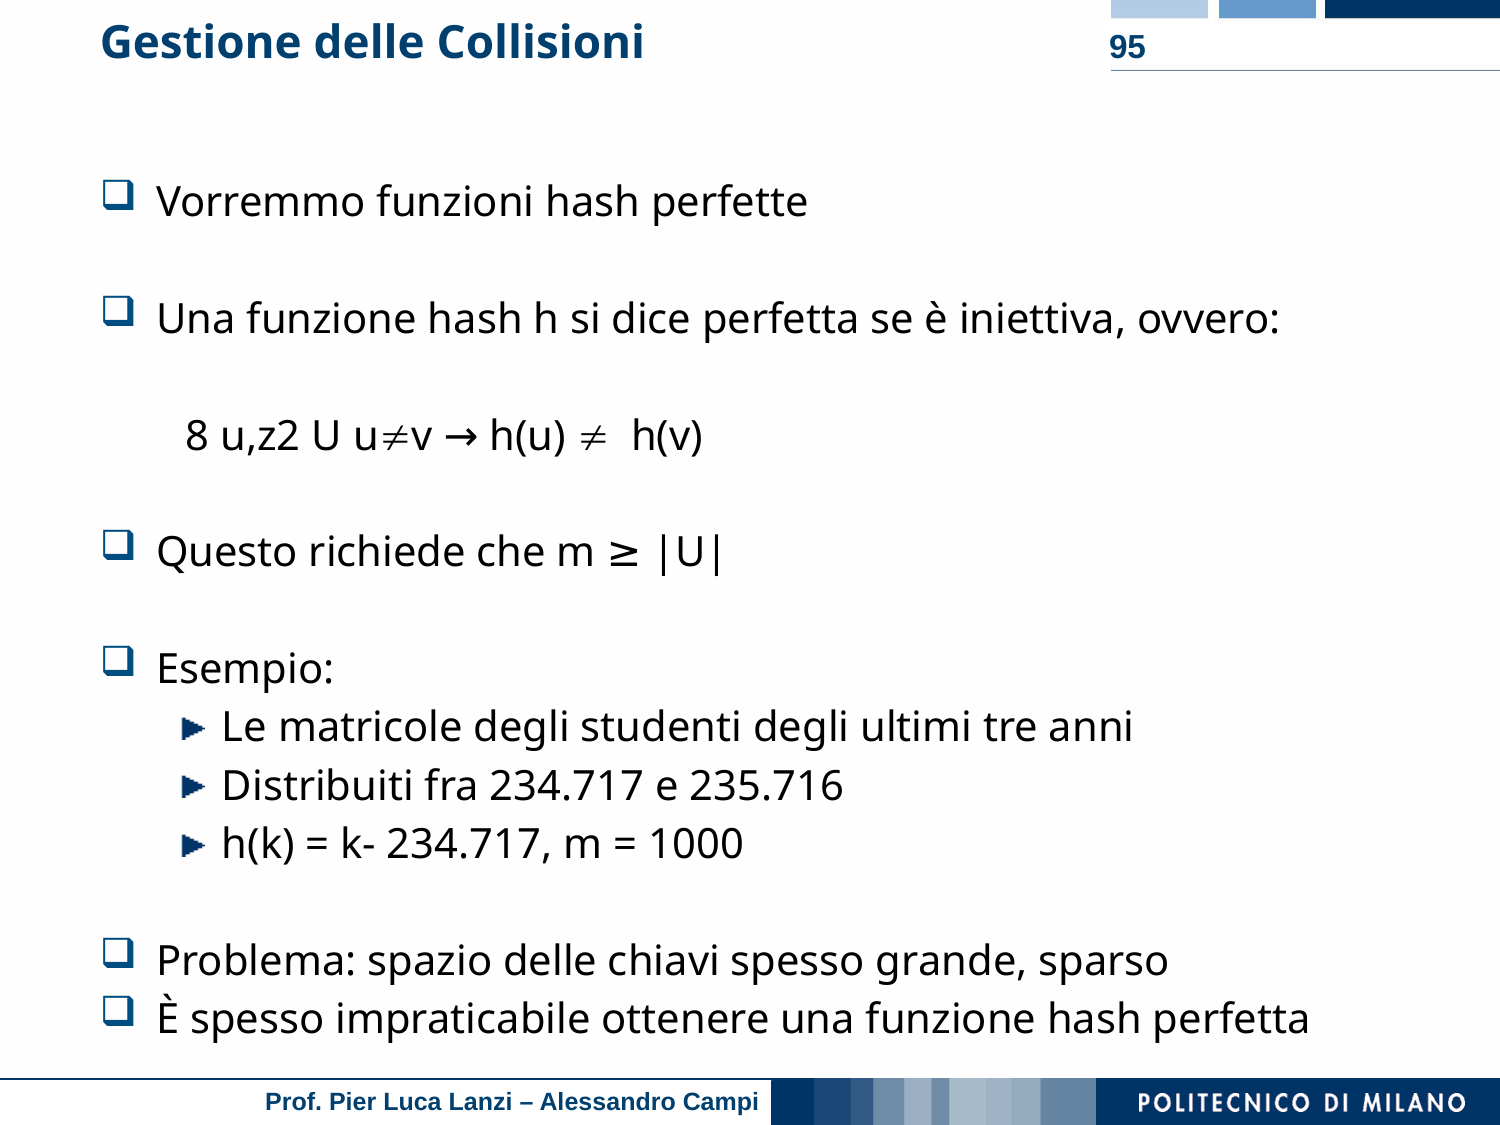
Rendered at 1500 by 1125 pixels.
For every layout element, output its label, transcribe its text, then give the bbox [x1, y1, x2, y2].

picture [1103, 0, 1500, 74]
picture [174, 710, 205, 740]
slide_number 95 [1105, 24, 1324, 66]
picture [174, 827, 205, 857]
picture [0, 1074, 1500, 1125]
picture [174, 768, 205, 798]
list Vorremmo funzioni hash perfette Una funzione hash h si dice perfetta se è iniettiva, ovvero: 8 u,z2 U uv → h(u)  h(v) Questo richiede che m ≥ |U| Esempio: Le matricole degli studenti degli ultimi tre anni Distribuiti fra 234.717 e 235.716 h(k) = k- 234.717, m = 1000 Problema: spazio delle chiavi spesso grande, sparso È spesso impraticabile ottenere una funzione hash perfetta [99, 174, 1450, 988]
title Gestione delle Collisioni [99, 12, 1075, 150]
